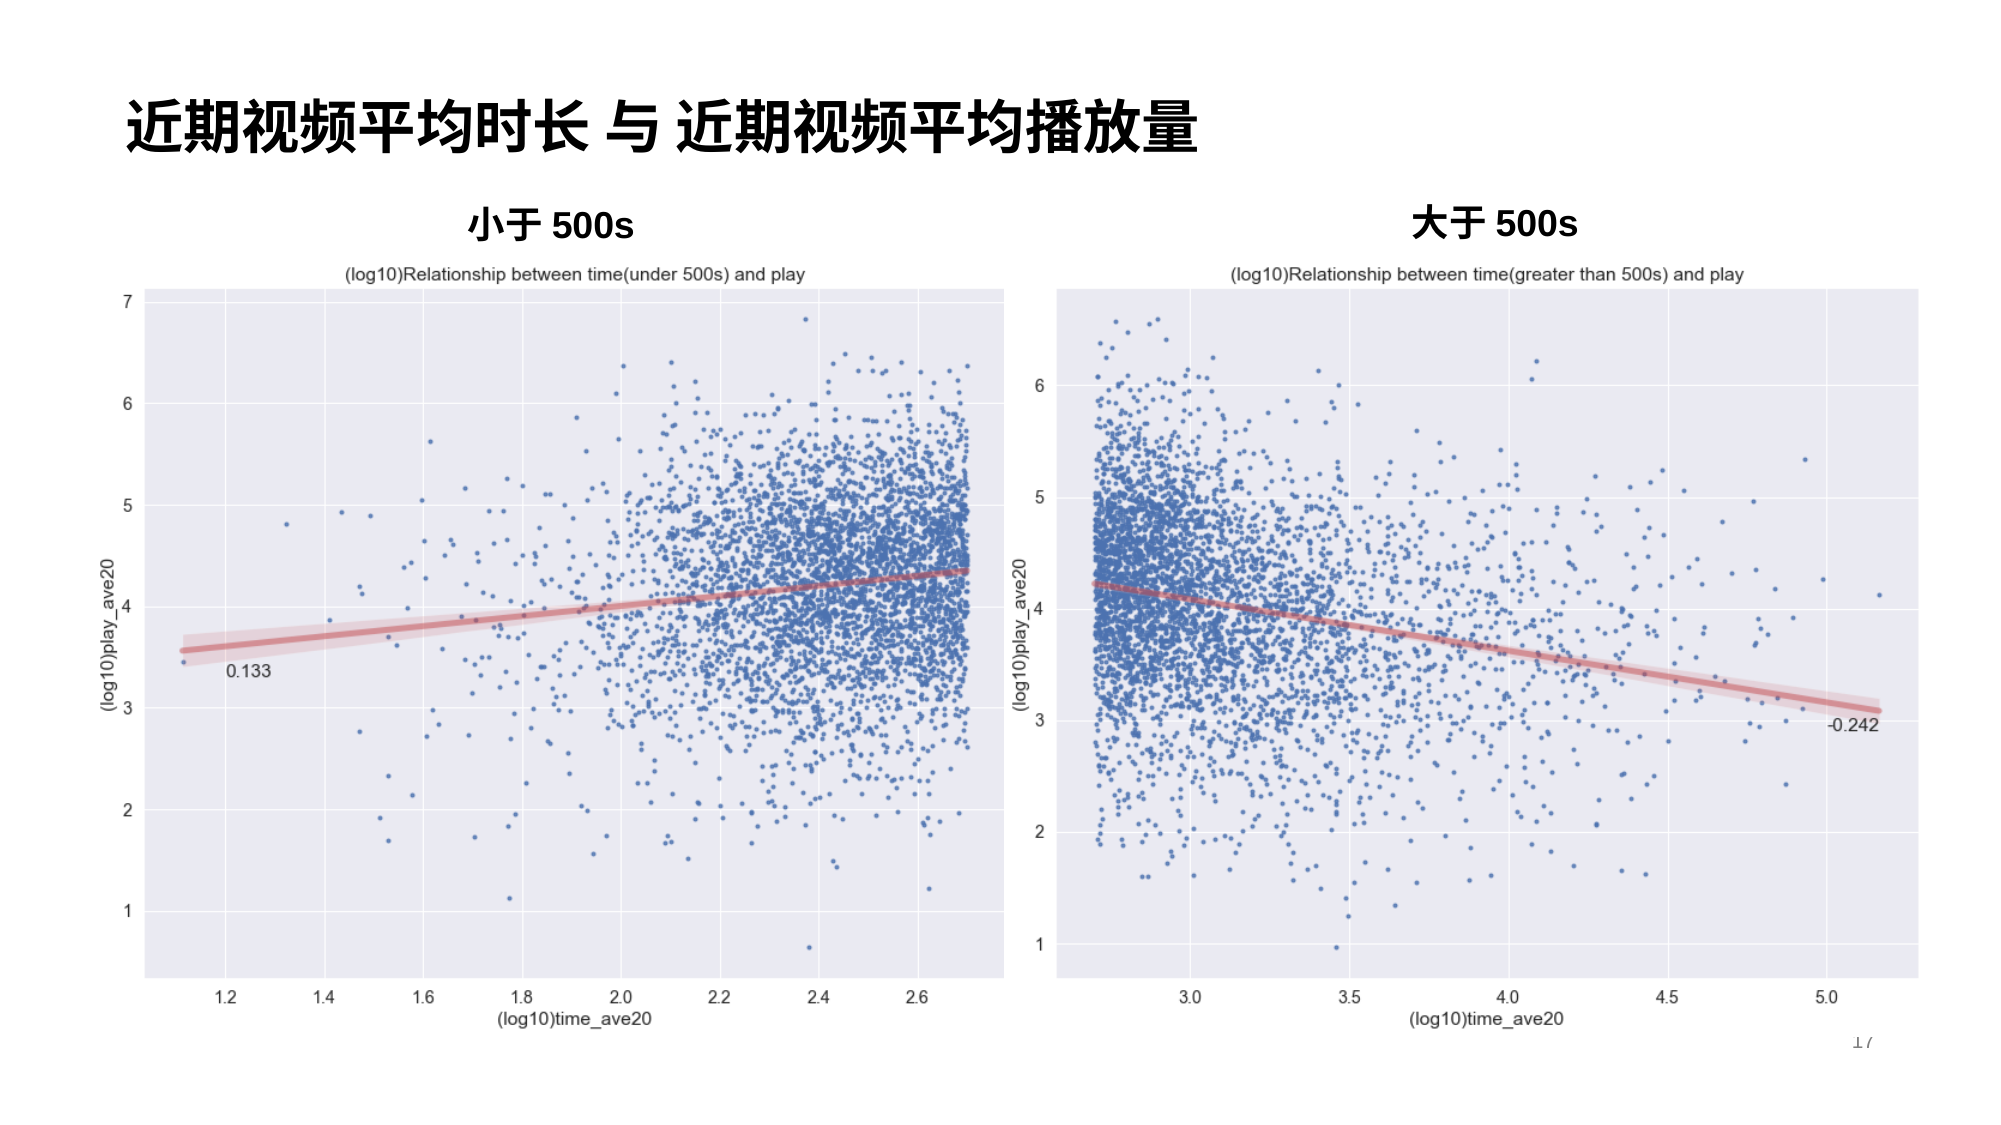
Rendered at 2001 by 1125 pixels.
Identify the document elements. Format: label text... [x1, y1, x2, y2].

slide_number 17 [1412, 1037, 1890, 1057]
text_box 小于500s [453, 193, 684, 254]
picture [92, 259, 1927, 1037]
title 近期视频平均时长 与 近期视频平均播放量 [109, 36, 1890, 169]
text_box 大于500s [1396, 192, 1628, 252]
